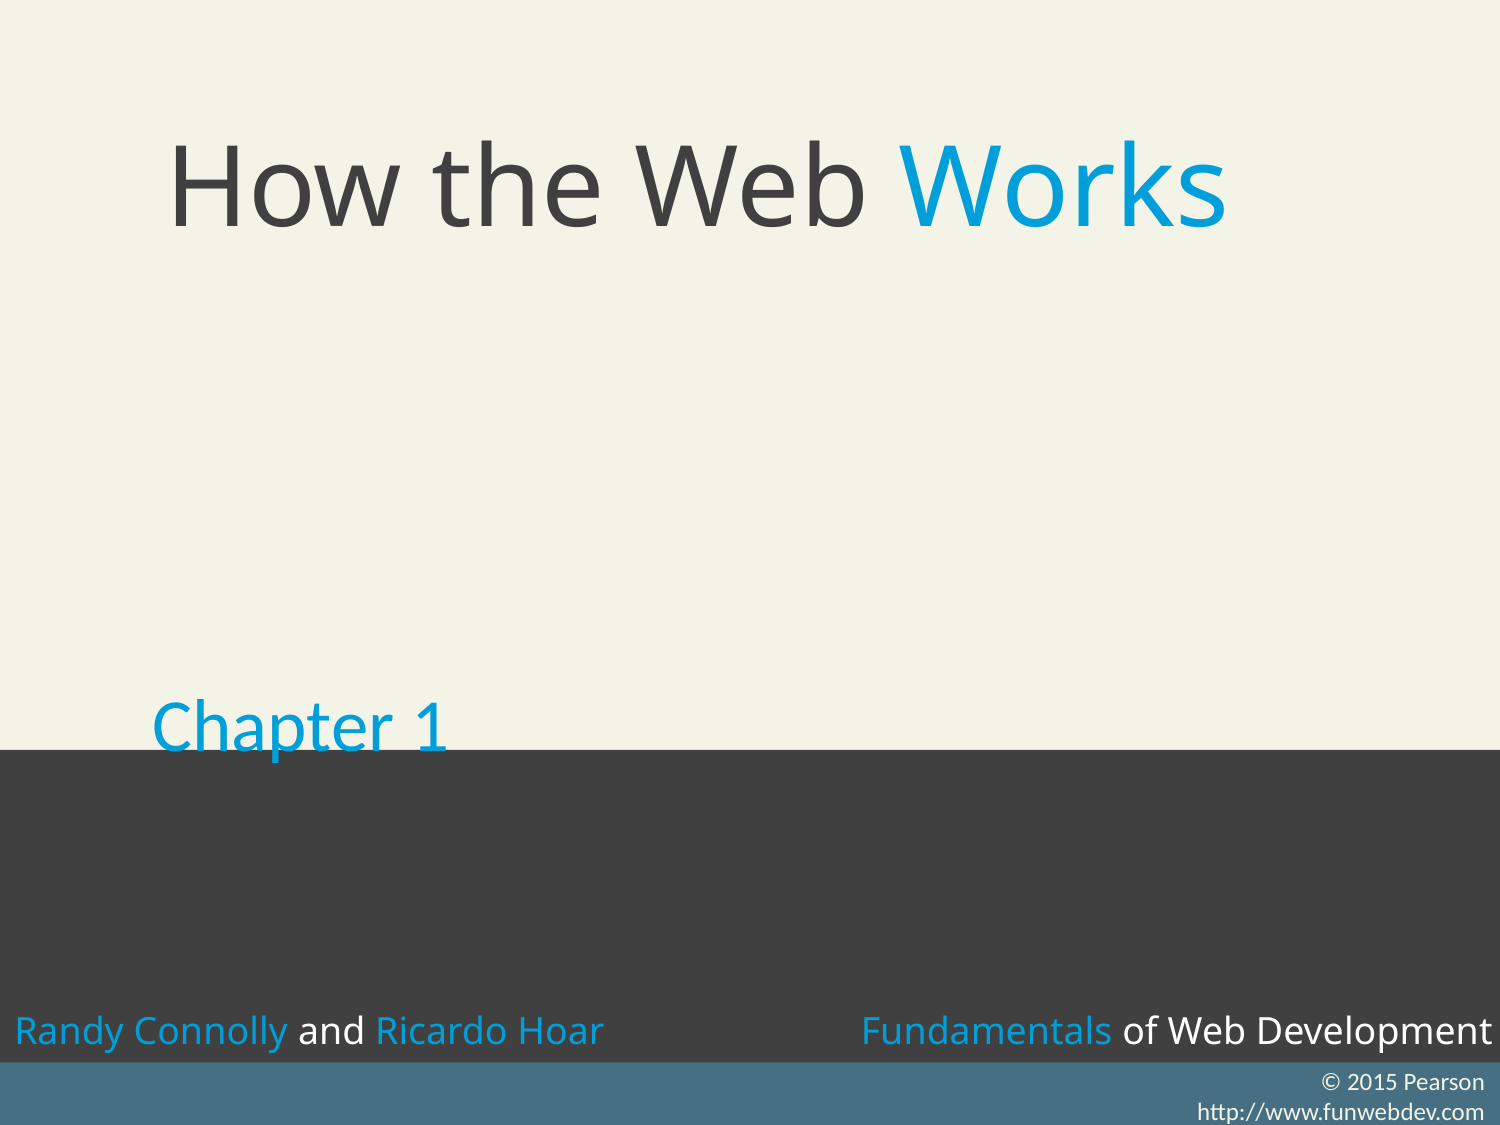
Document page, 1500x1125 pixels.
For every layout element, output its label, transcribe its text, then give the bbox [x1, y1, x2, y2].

subtitle Chapter 1 [137, 669, 1038, 757]
title How the Web Works [150, 112, 1350, 575]
